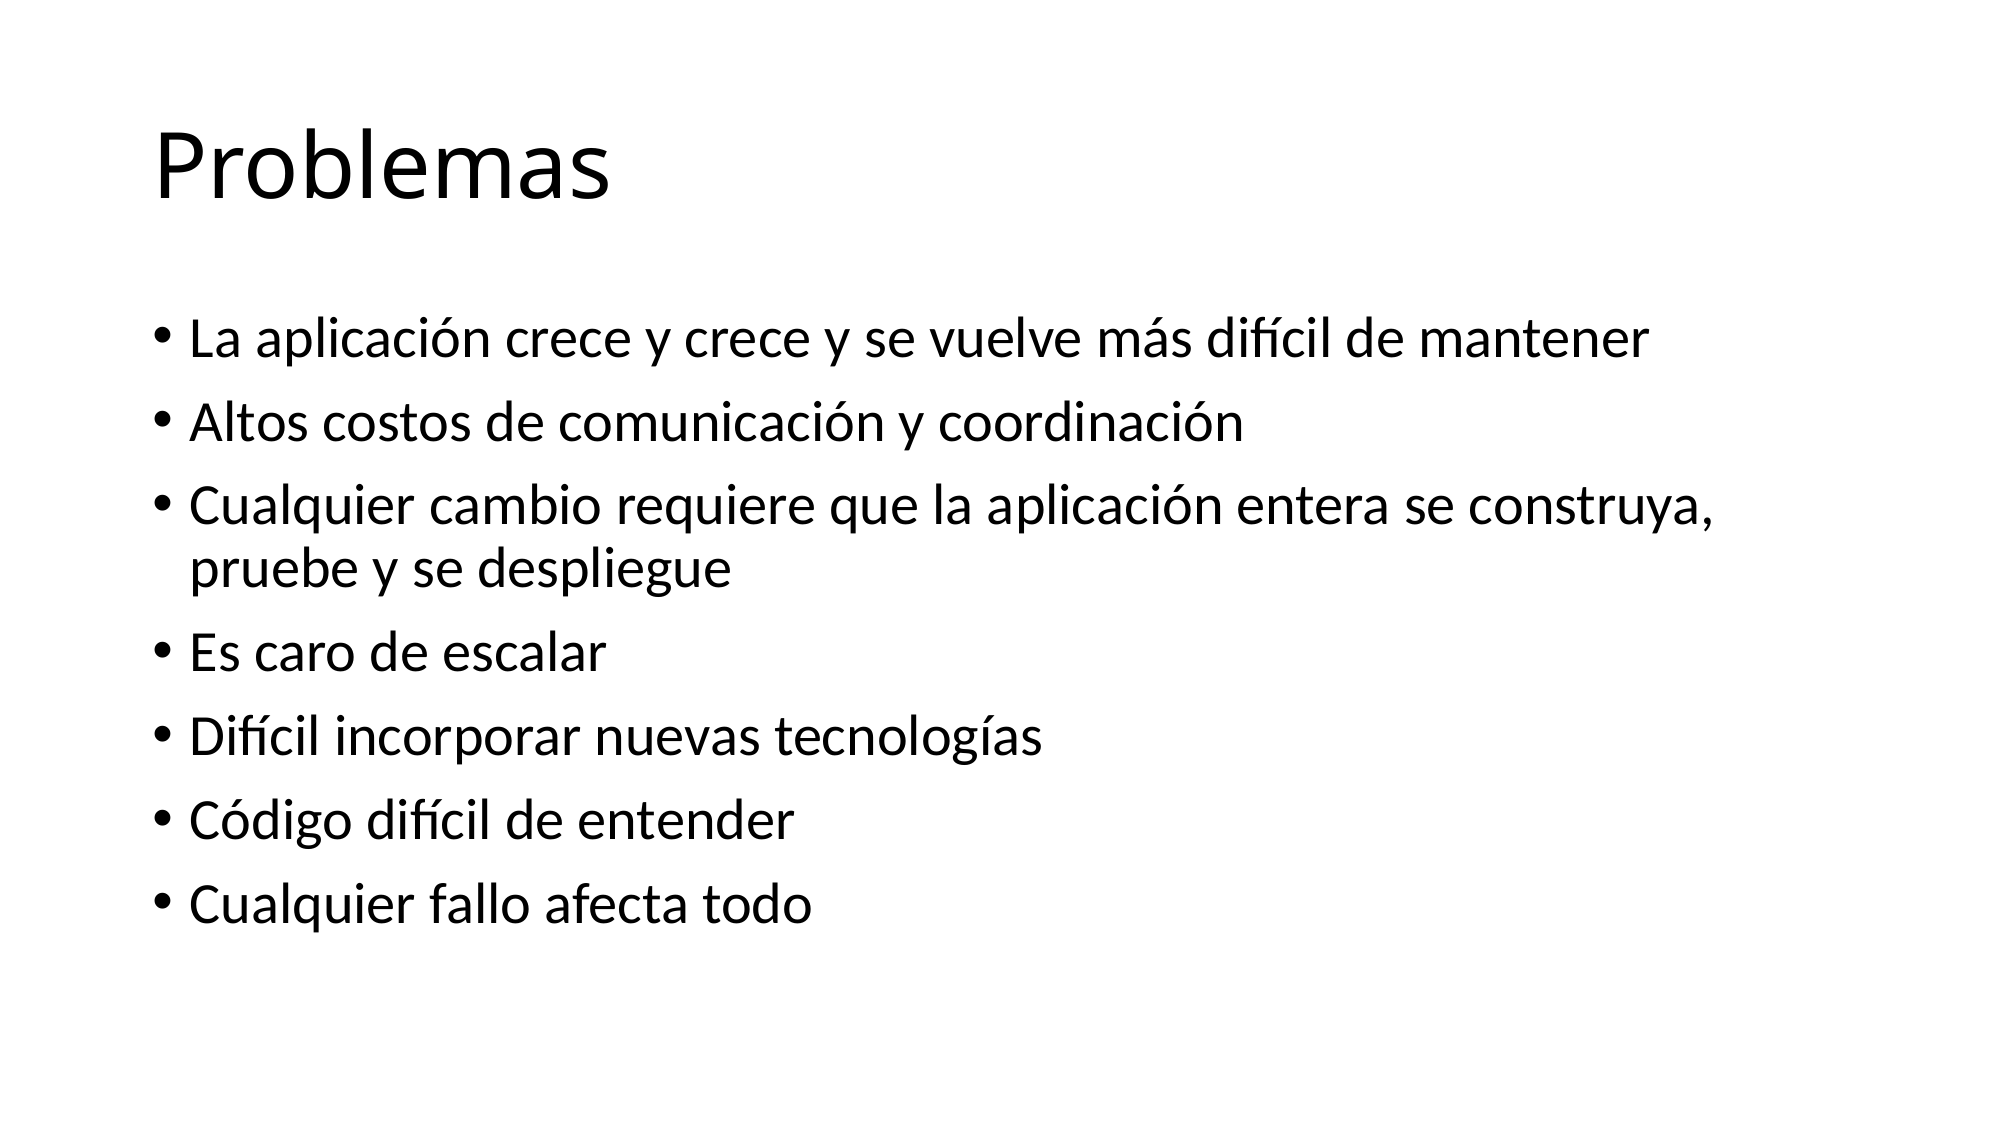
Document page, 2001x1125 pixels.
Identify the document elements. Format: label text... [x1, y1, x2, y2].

list La aplicación crece y crece y se vuelve más difícil de mantener Altos costos de comunicación y coordinación Cualquier cambio requiere que la aplicación entera se construya, pruebe y se despliegue Es caro de escalar Difícil incorporar nuevas tecnologías Código difícil de entender Cualquier fallo afecta todo [137, 299, 1863, 1014]
title Problemas [137, 59, 1863, 278]
